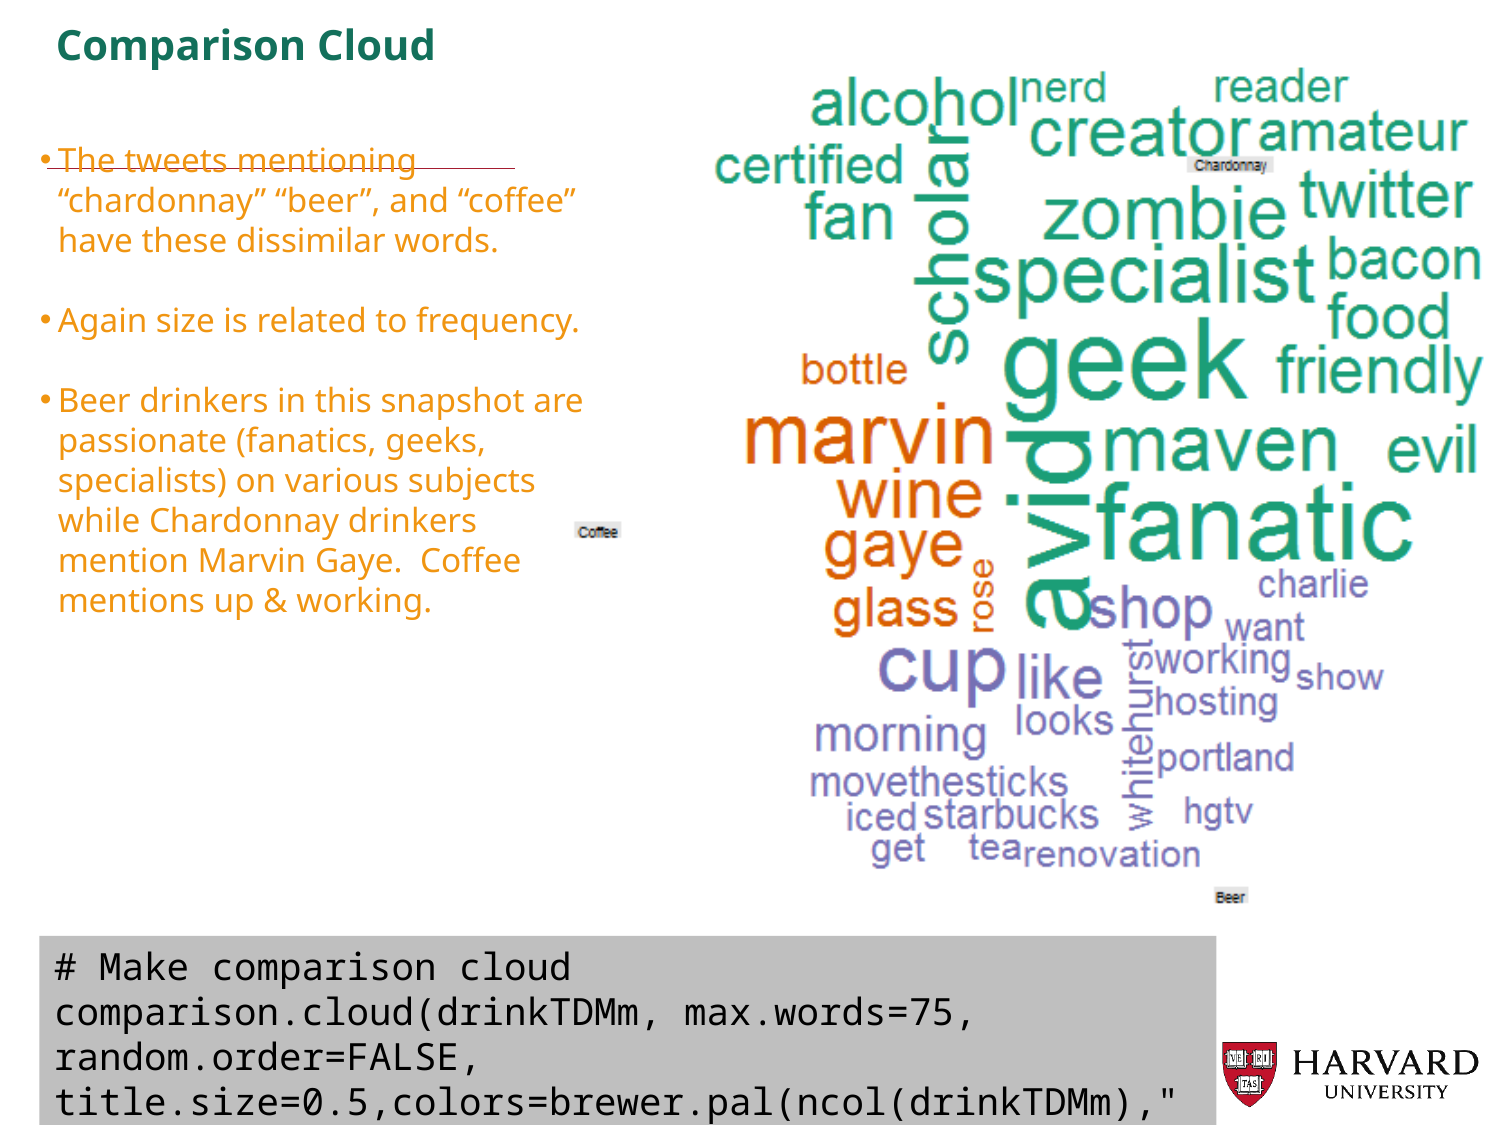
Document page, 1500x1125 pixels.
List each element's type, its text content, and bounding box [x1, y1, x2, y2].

title Comparison Cloud [41, 16, 1461, 91]
picture [1217, 1024, 1500, 1125]
text_box # Make comparison cloud comparison.cloud(drinkTDMm, max.words=75, random.order=FALSE, title.size=0.5,colors=brewer.pal(ncol(drinkTDMm),"Dark2")) [39, 935, 1217, 1125]
text_box The tweets mentioning “chardonnay” “beer”, and “coffee” have these dissimilar words. Again size is related to frequency. Beer drinkers in this snapshot are passionate (fanatics, geeks, specialists) on various subjects while Chardonnay drinkers mention Marvin Gaye. Coffee mentions up & working. [25, 132, 515, 626]
picture [515, 59, 1500, 945]
